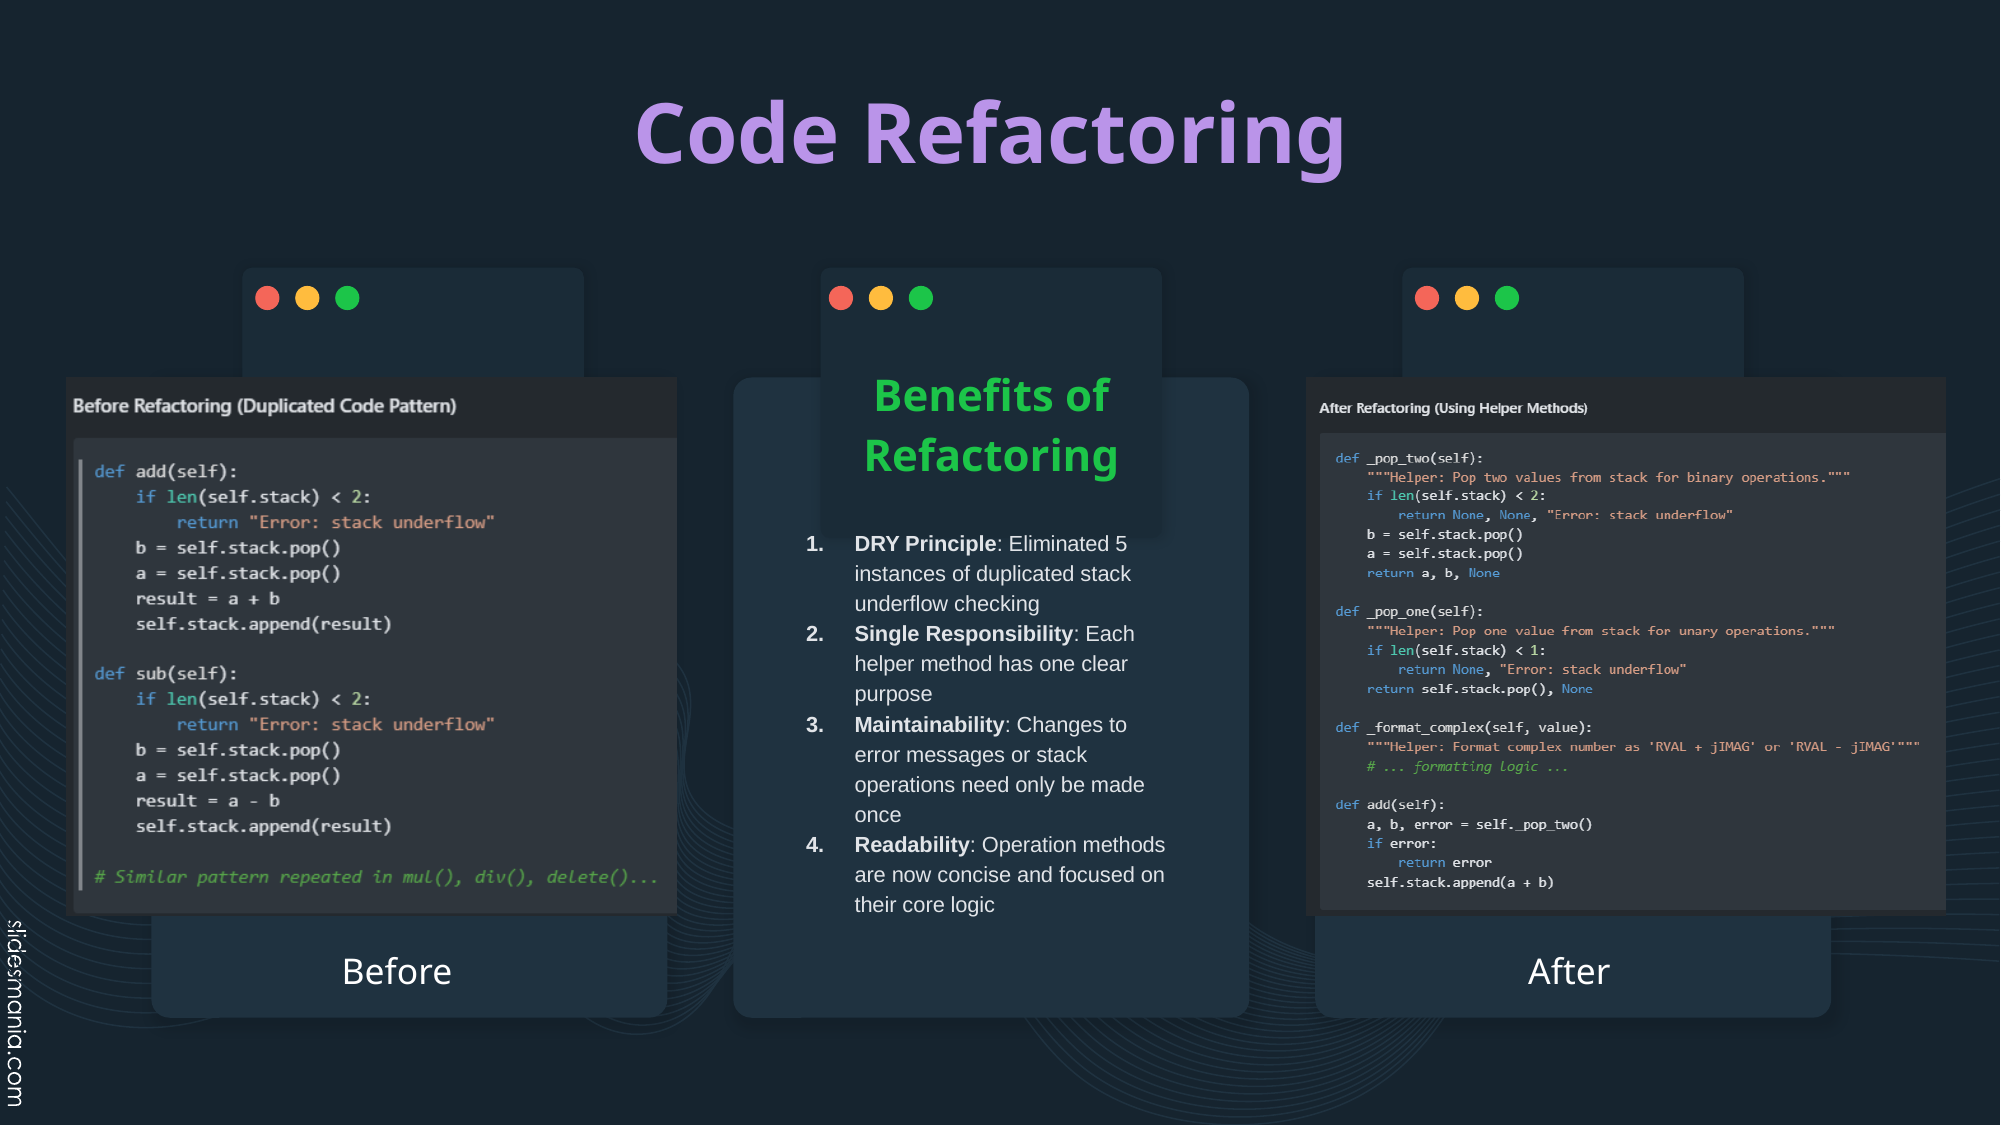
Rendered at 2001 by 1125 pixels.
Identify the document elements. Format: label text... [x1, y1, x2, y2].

subtitle Benefits of Refactoring [773, 339, 1210, 440]
list DRY Principle: Eliminated 5 instances of duplicated stack underflow checking Single Responsibility: Each helper method has one clear purpose Maintainability: Changes to error messages or stack operations need only be made once Readability: Operation methods are now concise and focused on their core logic [759, 439, 1196, 591]
picture [66, 376, 677, 916]
picture [1306, 376, 1947, 916]
list After [1351, 924, 1788, 1075]
title Code Refactoring [195, 59, 1788, 186]
list Before [178, 924, 616, 1075]
